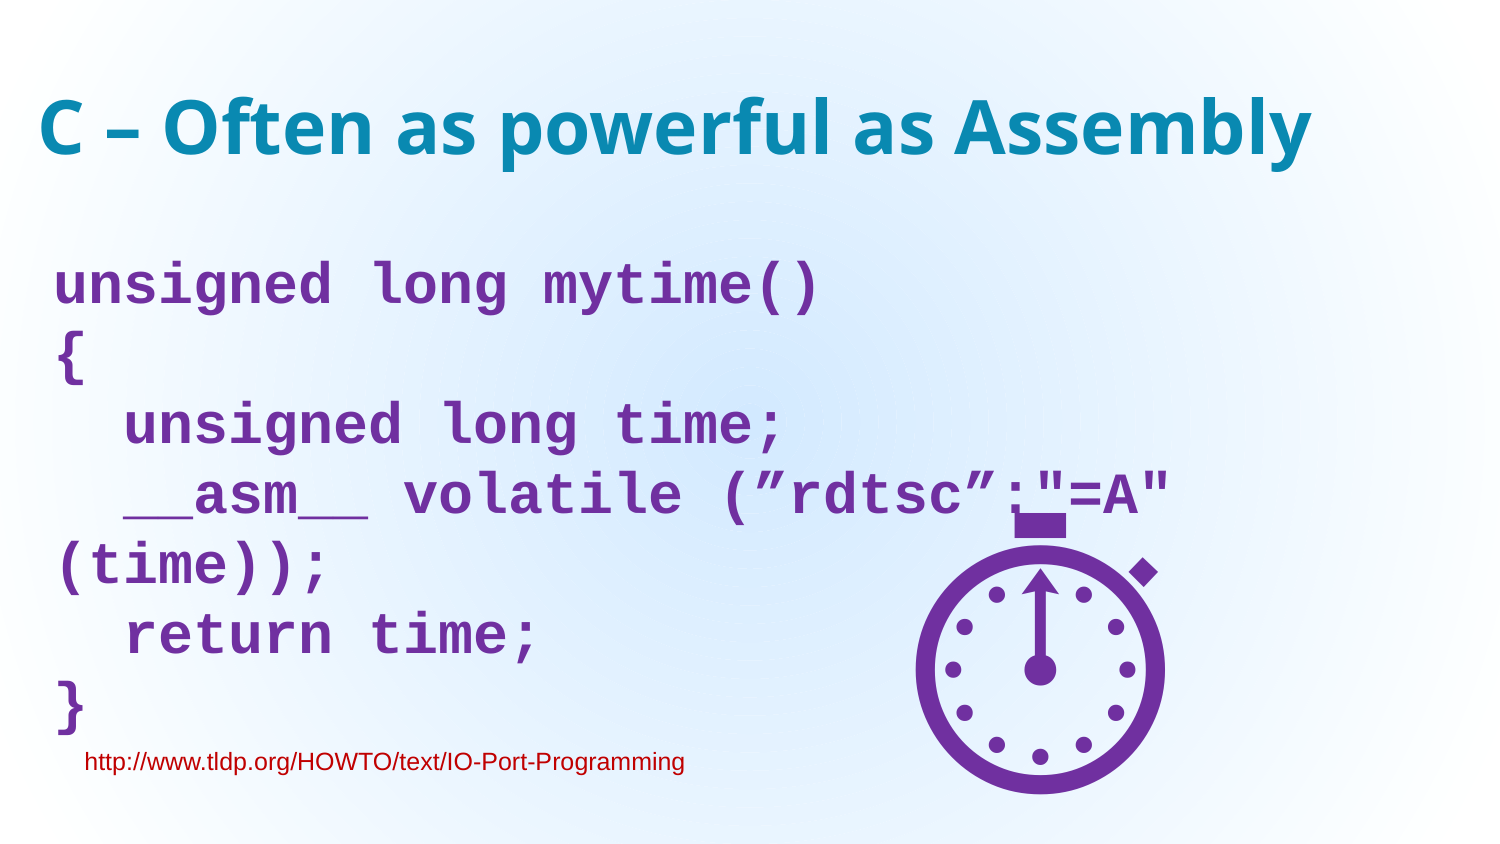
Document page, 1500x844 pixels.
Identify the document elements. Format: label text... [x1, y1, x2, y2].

text_box http://www.tldp.org/HOWTO/text/IO-Port-Programming [69, 737, 761, 783]
text_box unsigned long mytime() { unsigned long time; __asm__ volatile (”rdtsc”:"=A" (time)); return time; } [38, 238, 1500, 743]
text_box C – Often as powerful as Assembly [22, 71, 1376, 177]
text_box ⏱ [890, 491, 1191, 827]
